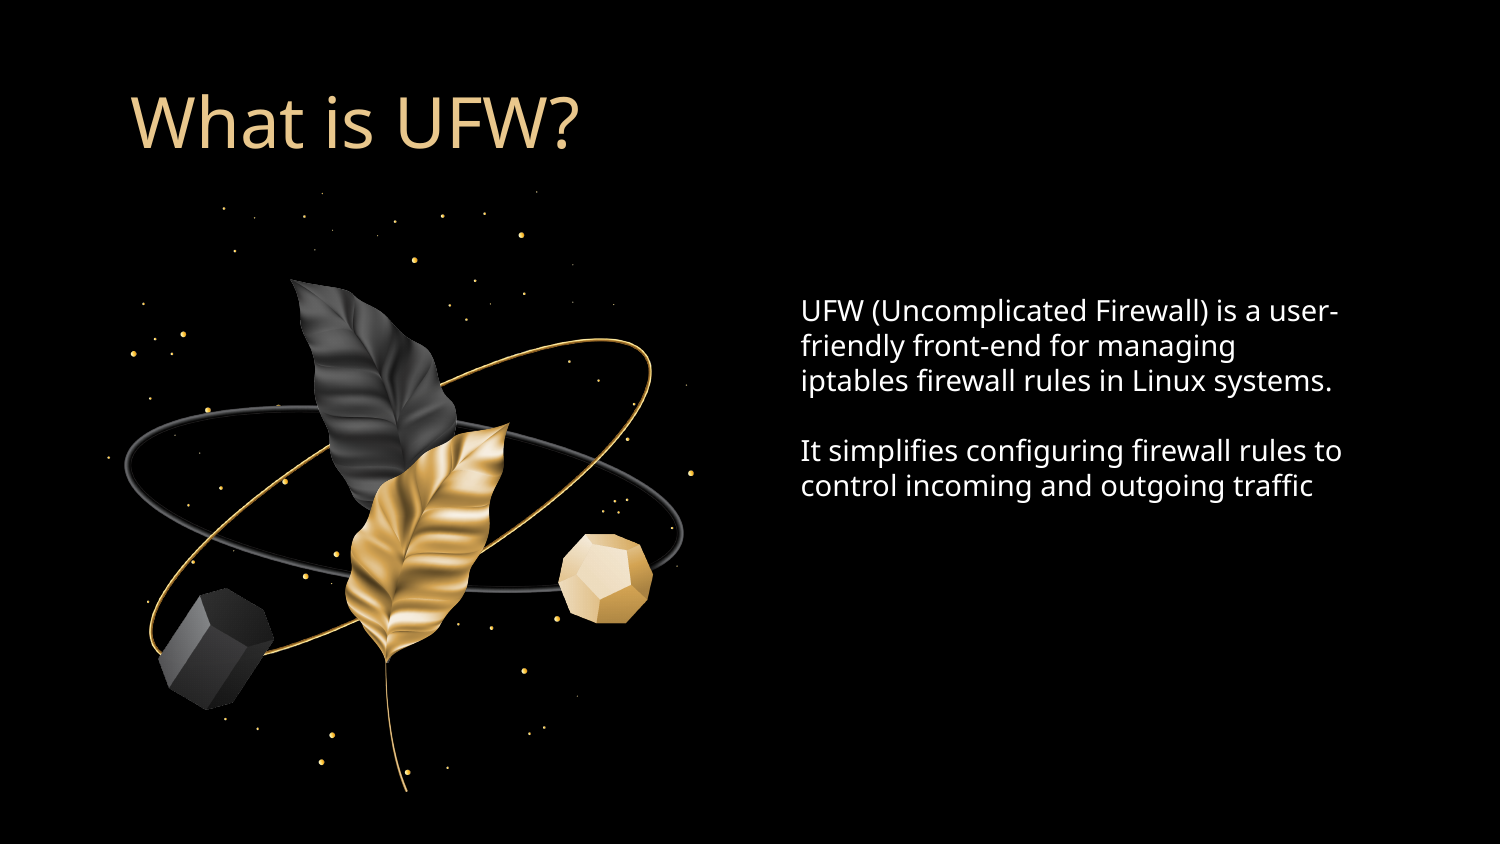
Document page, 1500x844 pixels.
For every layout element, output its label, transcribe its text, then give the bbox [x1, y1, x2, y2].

title What is UFW? [115, 78, 990, 165]
list UFW (Uncomplicated Firewall) is a user-friendly front-end for managing iptables firewall rules in Linux systems. It simplifies configuring firewall rules to control incoming and outgoing traffic [785, 277, 1360, 665]
picture [102, 191, 698, 793]
